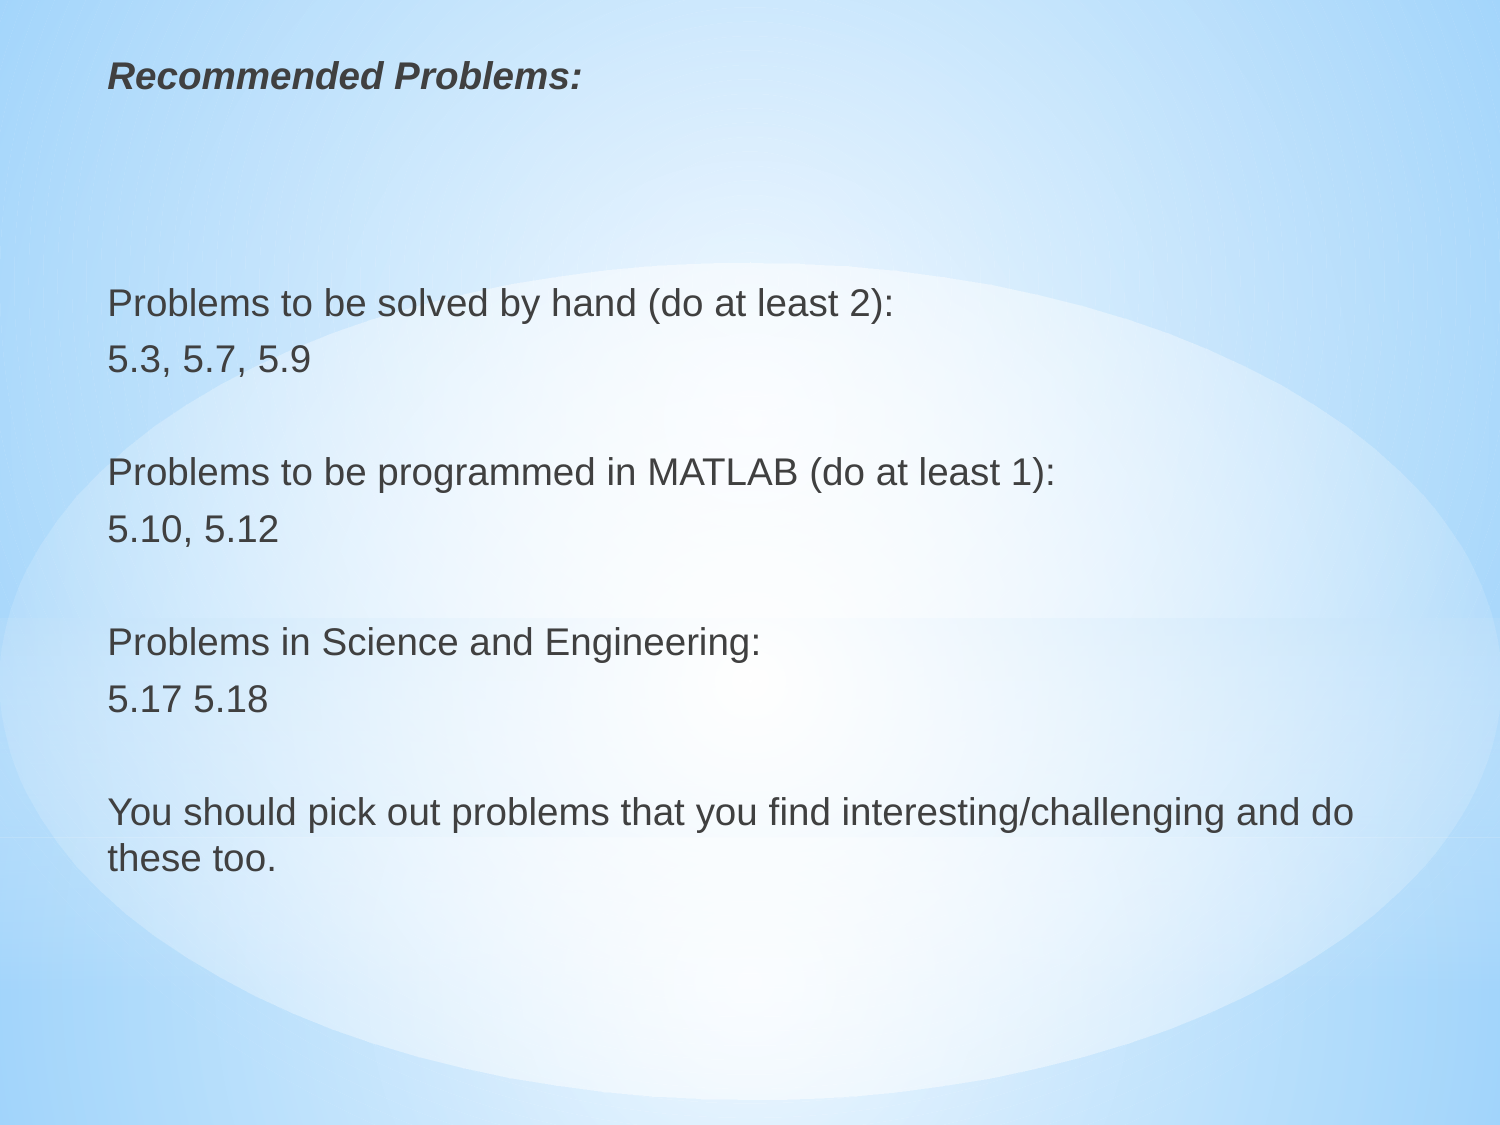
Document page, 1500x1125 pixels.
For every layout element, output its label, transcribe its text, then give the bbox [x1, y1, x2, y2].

list Recommended Problems: Problems to be solved by hand (do at least 2): 5.3, 5.7, 5.9 Problems to be programmed in MATLAB (do at least 1): 5.10, 5.12 Problems in Science and Engineering: 5.17 5.18 You should pick out problems that you find interesting/challenging and do these too. [85, 9, 1461, 1104]
